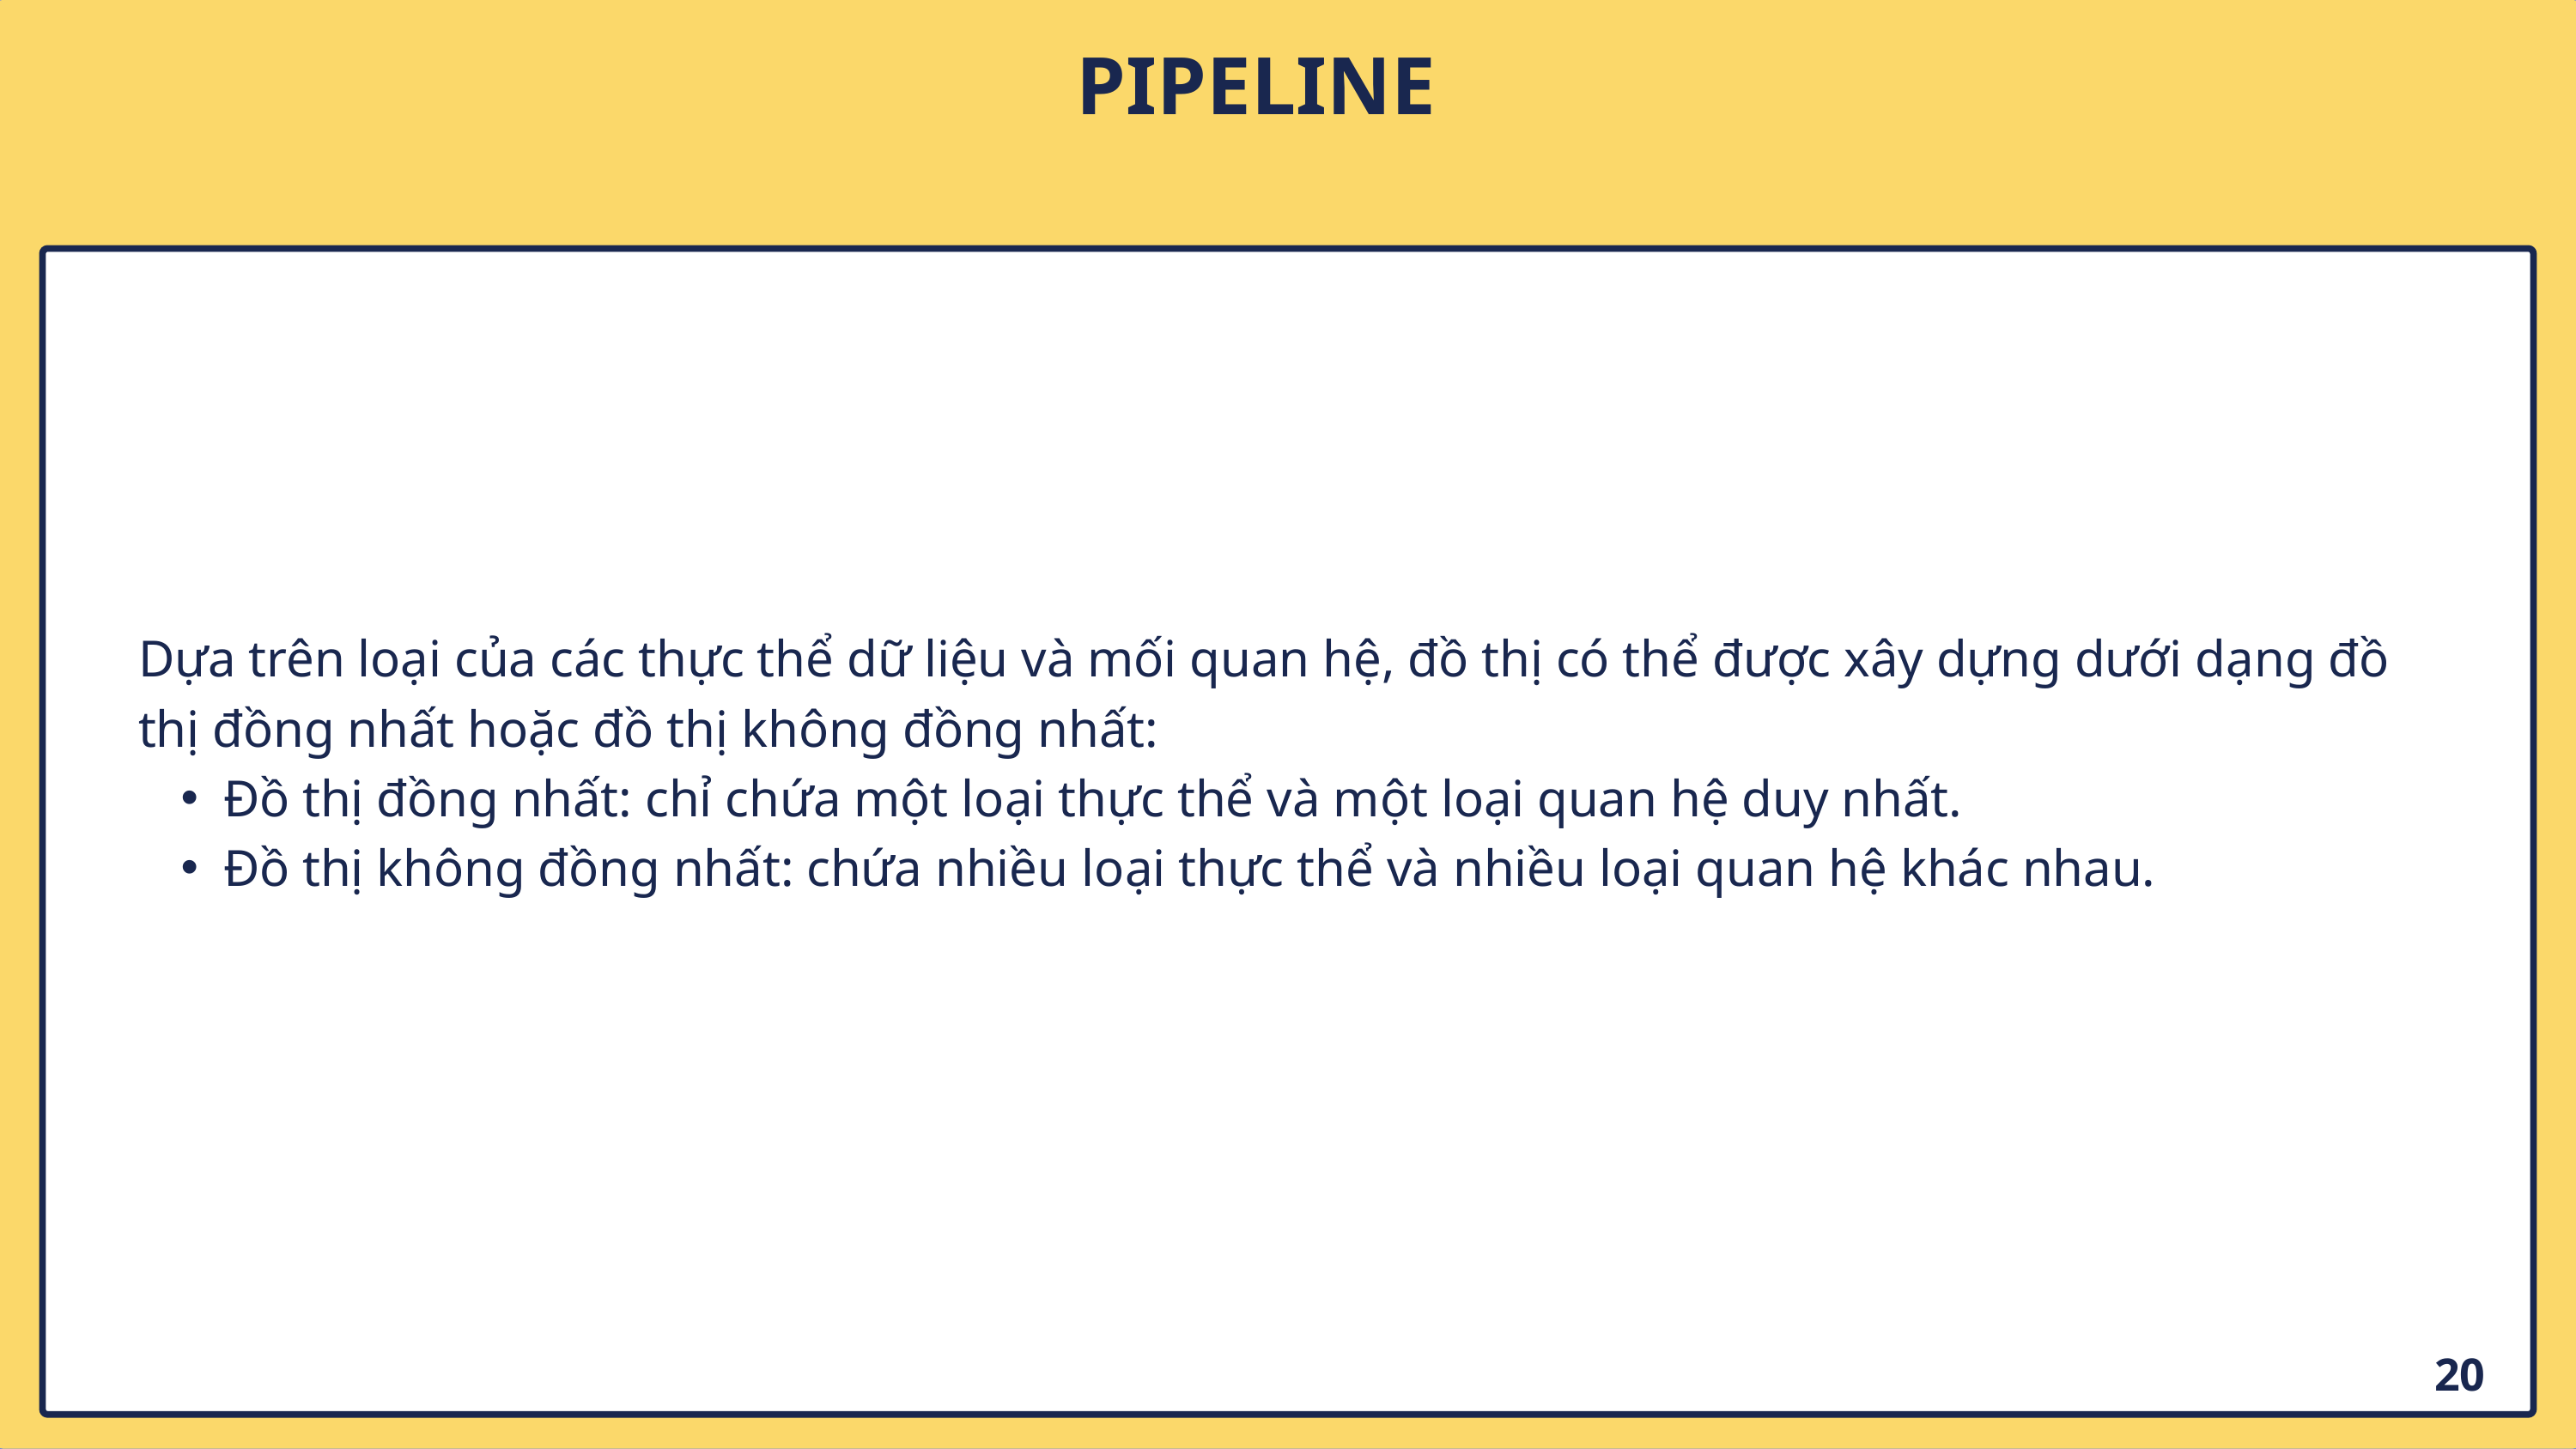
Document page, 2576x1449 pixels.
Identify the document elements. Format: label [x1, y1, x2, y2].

text_box [0, 0, 2576, 1449]
